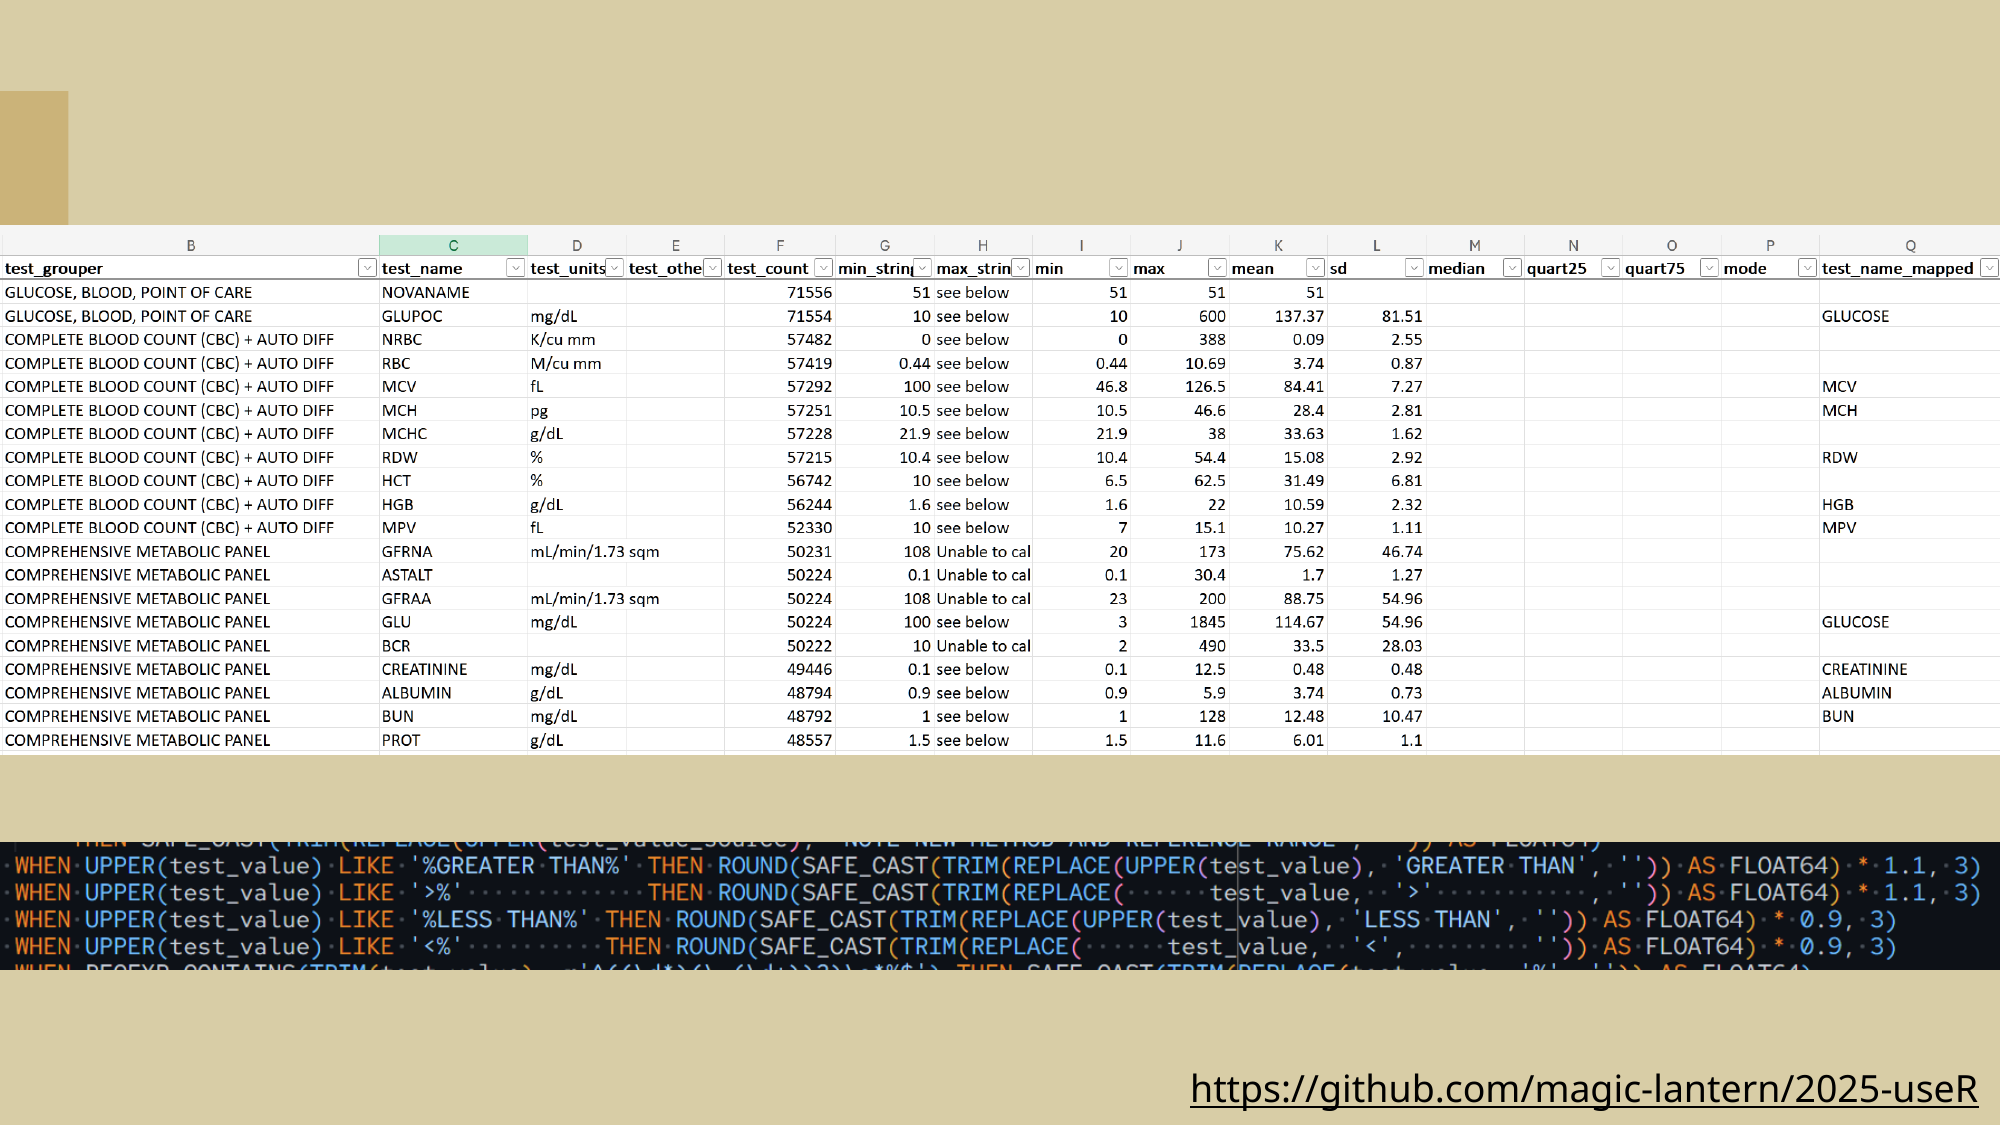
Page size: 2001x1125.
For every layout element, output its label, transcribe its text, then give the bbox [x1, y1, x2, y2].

picture [0, 842, 2000, 971]
text_box https://github.com/magic-lantern/2025-useR [3, 1057, 2000, 1124]
picture [0, 225, 2000, 755]
